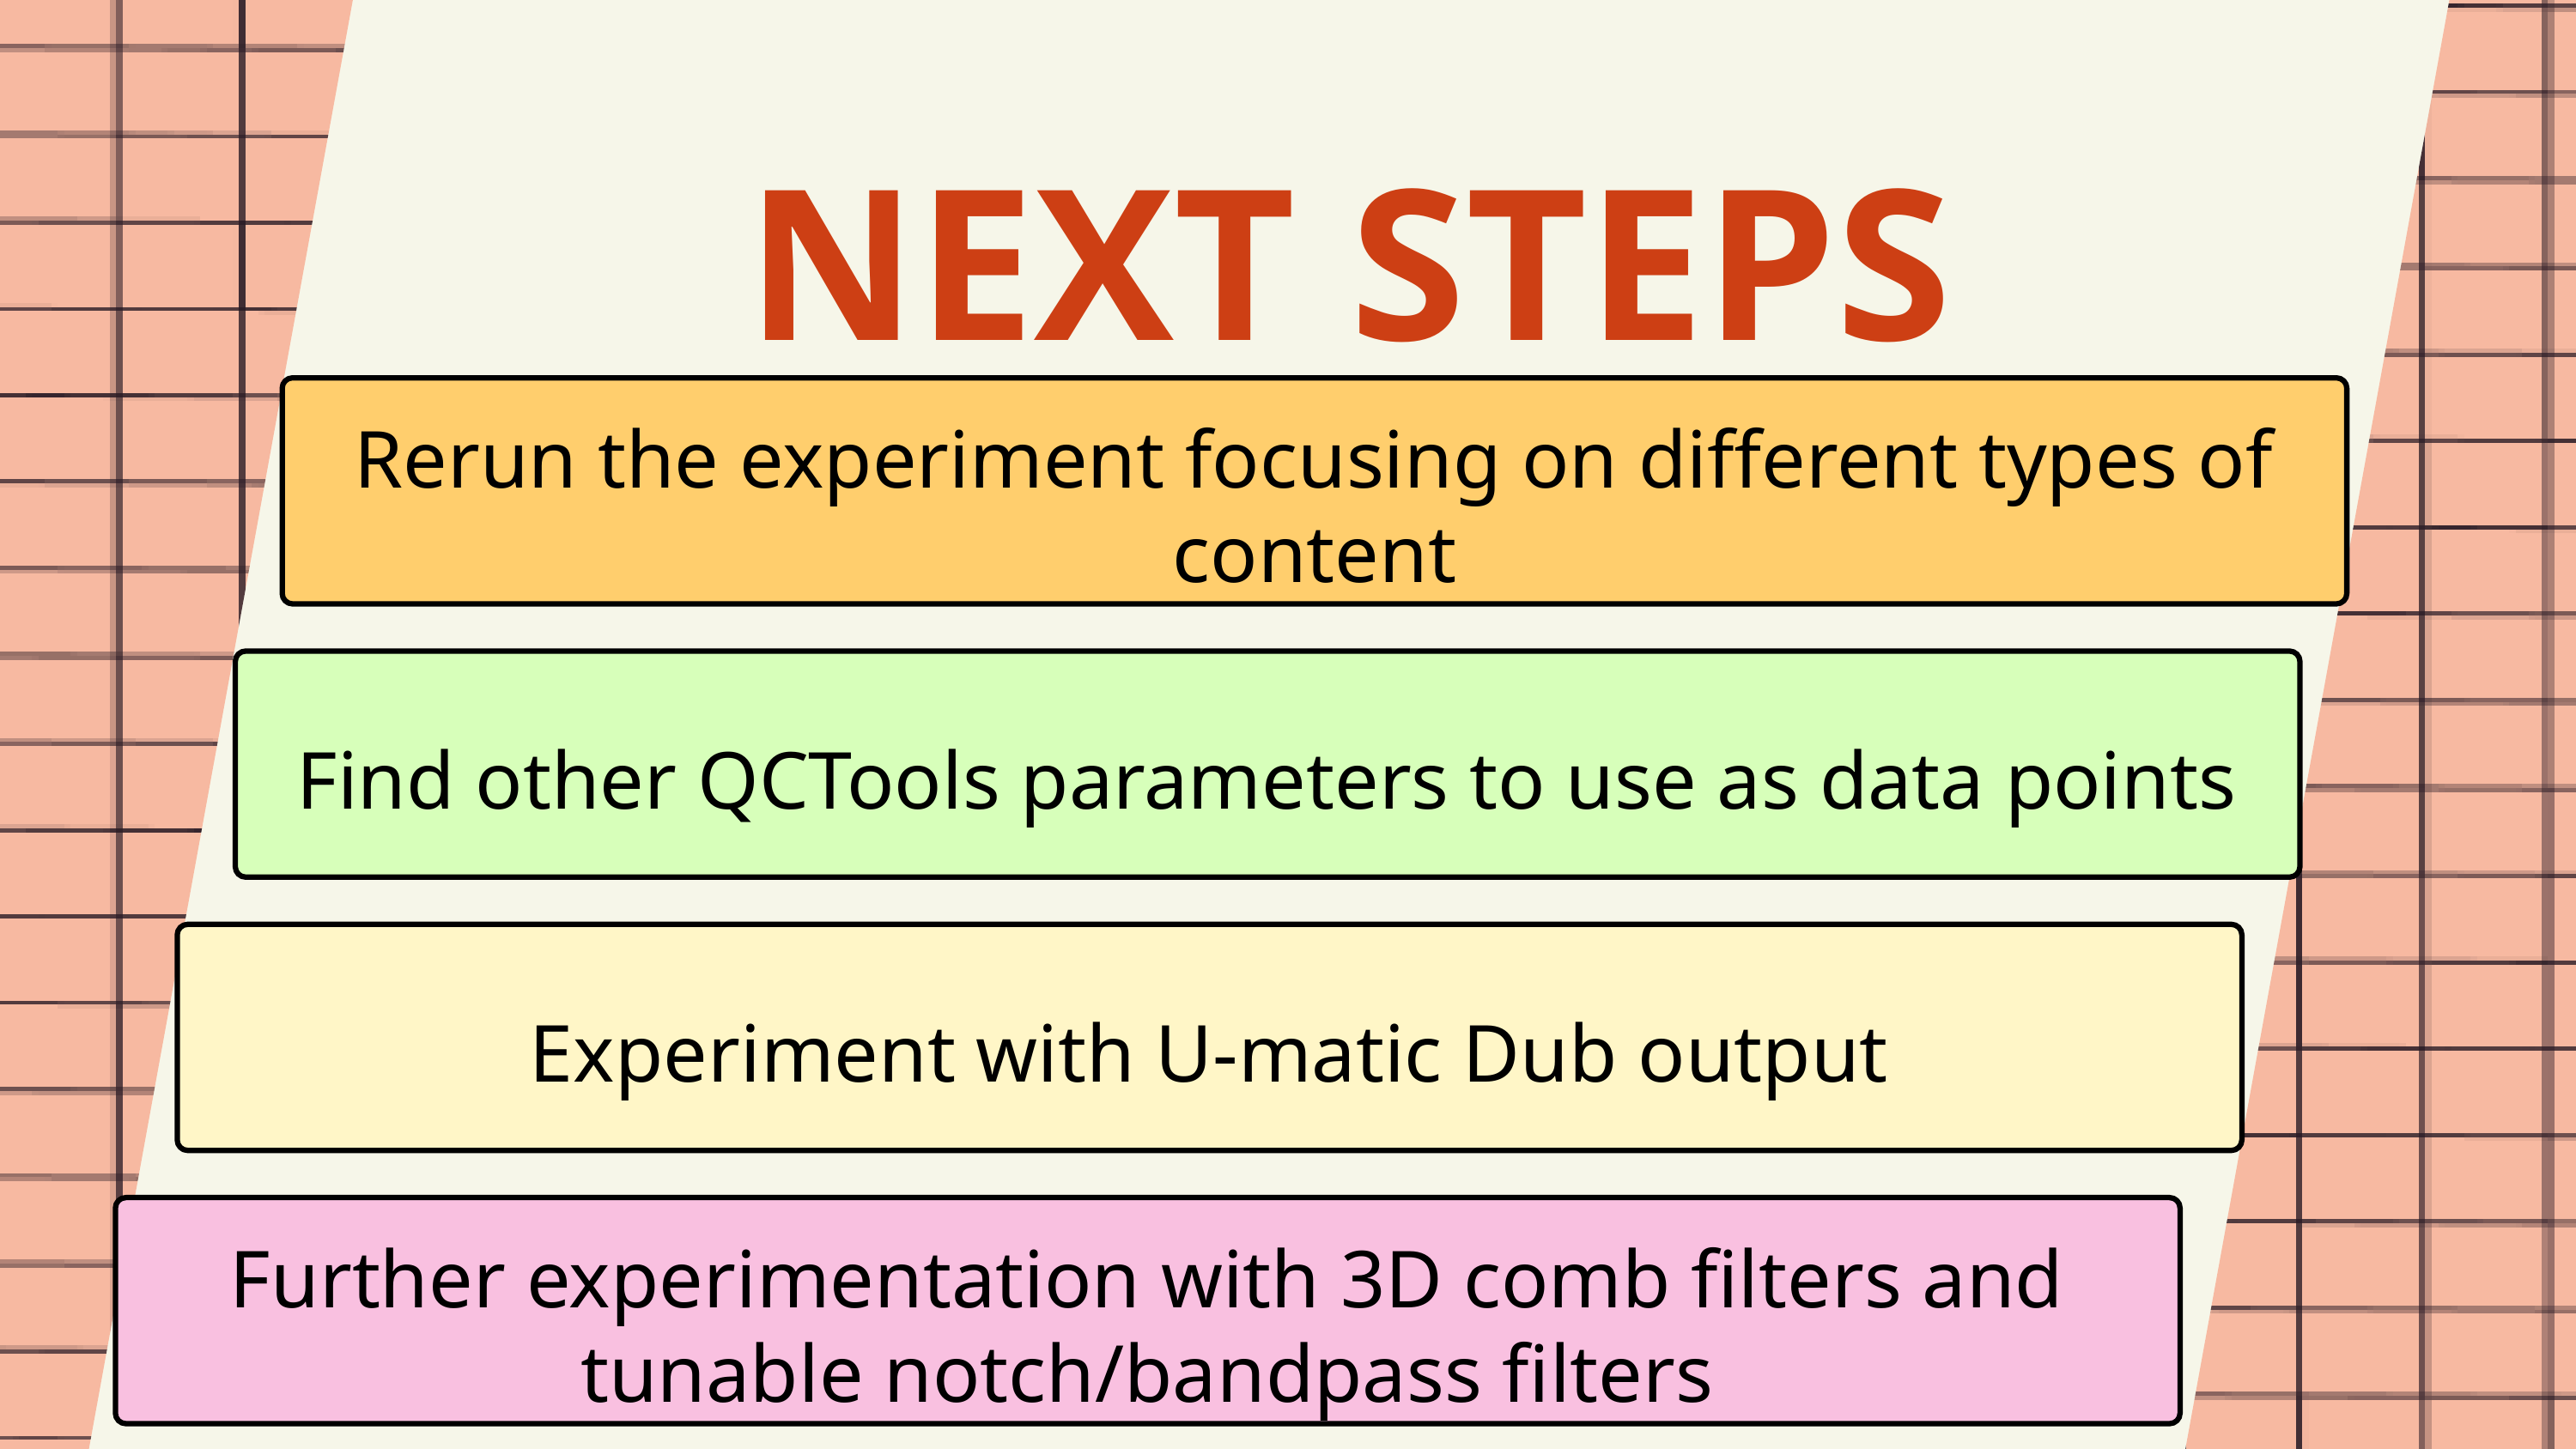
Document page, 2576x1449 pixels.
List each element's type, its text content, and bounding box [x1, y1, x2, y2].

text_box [115, 1197, 2181, 1424]
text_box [177, 924, 2243, 1151]
text_box [2185, 0, 2576, 1449]
text_box [0, 0, 353, 1449]
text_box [234, 651, 2300, 878]
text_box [282, 377, 2348, 604]
text_box NEXT STEPS [352, 145, 2348, 377]
